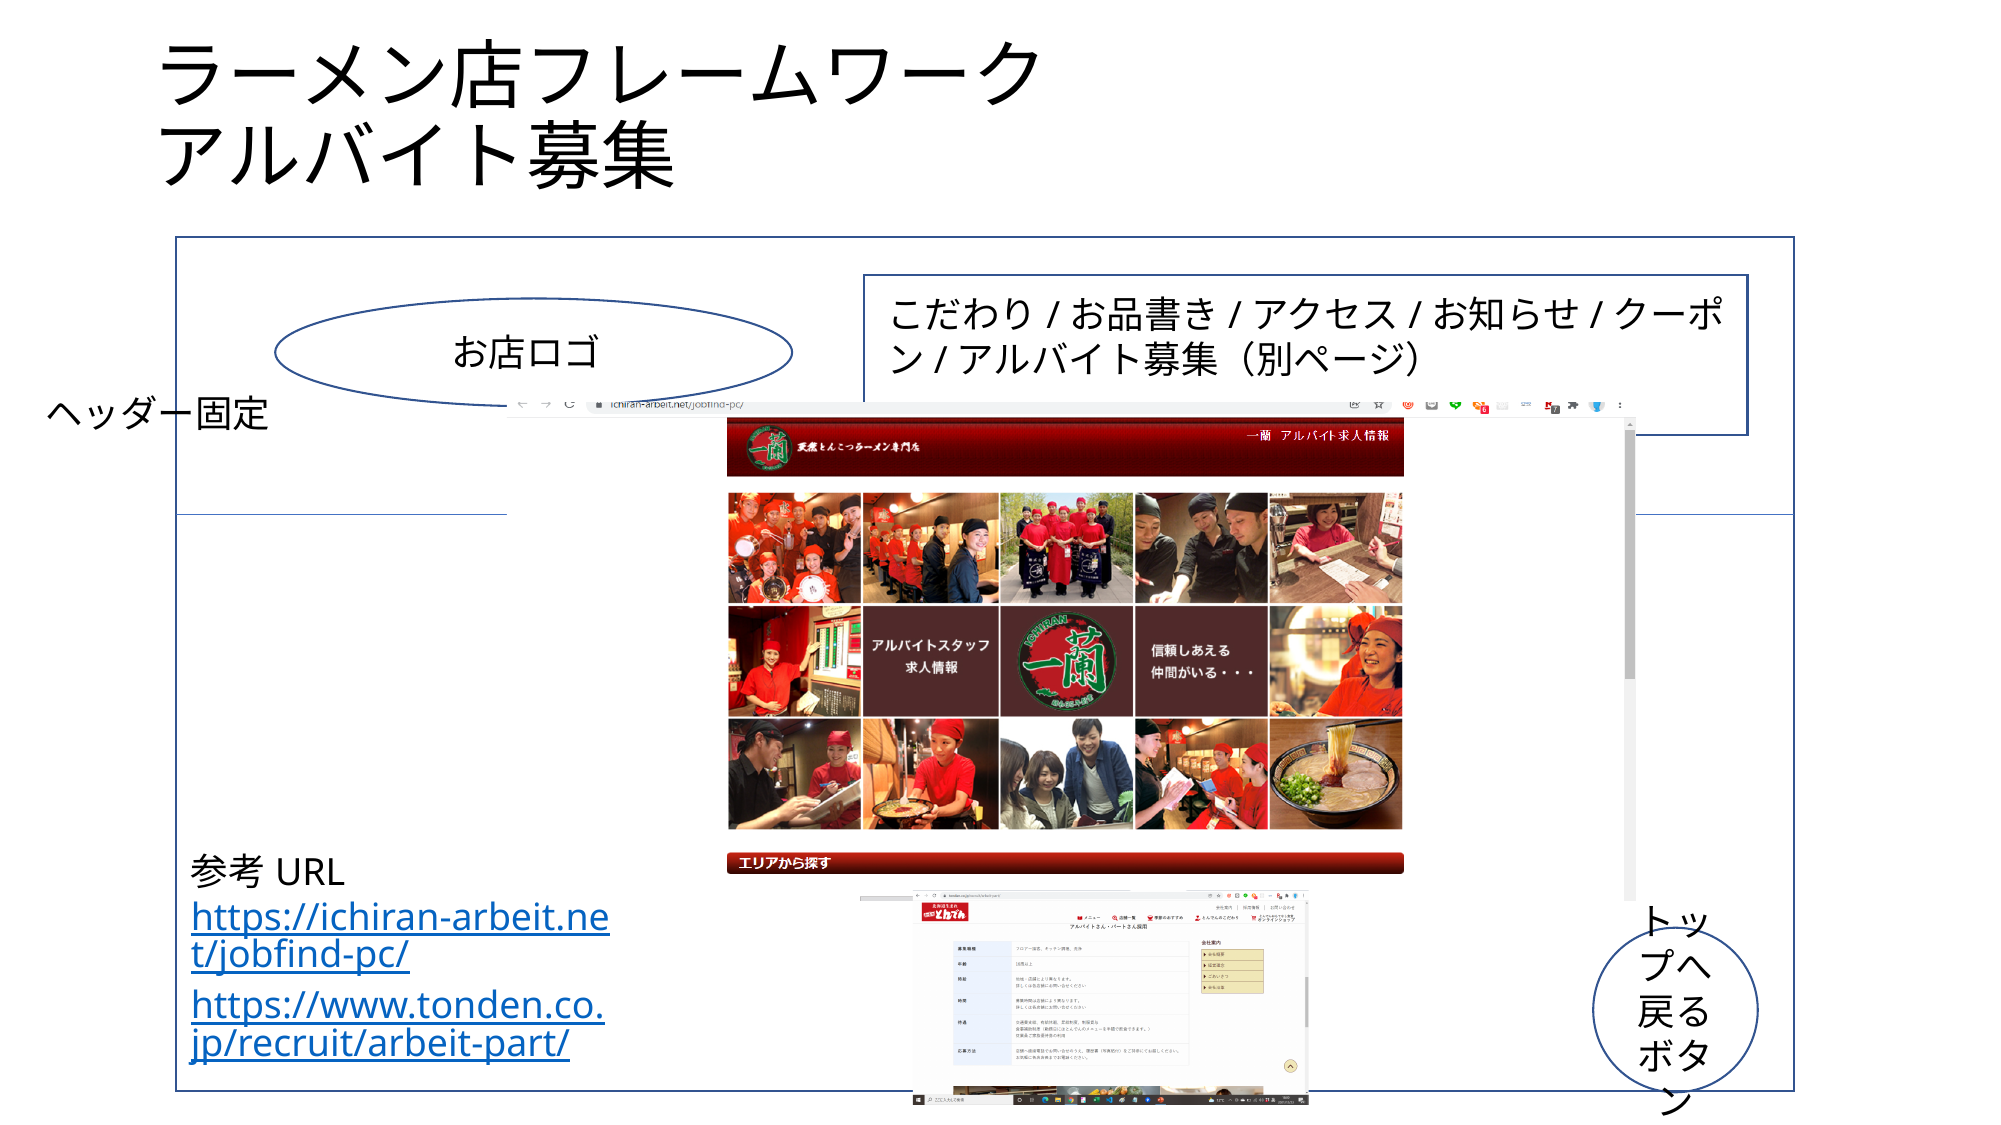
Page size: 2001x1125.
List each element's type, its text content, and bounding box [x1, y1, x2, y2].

text_box お店ロゴ [436, 322, 627, 382]
text_box [175, 236, 1795, 1092]
text_box [274, 297, 794, 407]
title ラーメン店フレームワーク アルバイト募集 [137, 20, 1863, 218]
text_box こだわり/お品書き/アクセス/お知らせ/クーポン/アルバイト募集（別ページ） [872, 283, 1745, 389]
picture [506, 402, 1636, 1105]
text_box ヘッダー固定 [30, 382, 292, 443]
text_box [863, 274, 1749, 436]
text_box トップへ戻るボタン [1592, 926, 1759, 1094]
text_box 参考URL https://ichiran-arbeit.net/jobfind-pc/ https://www.tonden.co.jp/recruit/arbeit-part/ [176, 840, 627, 1125]
